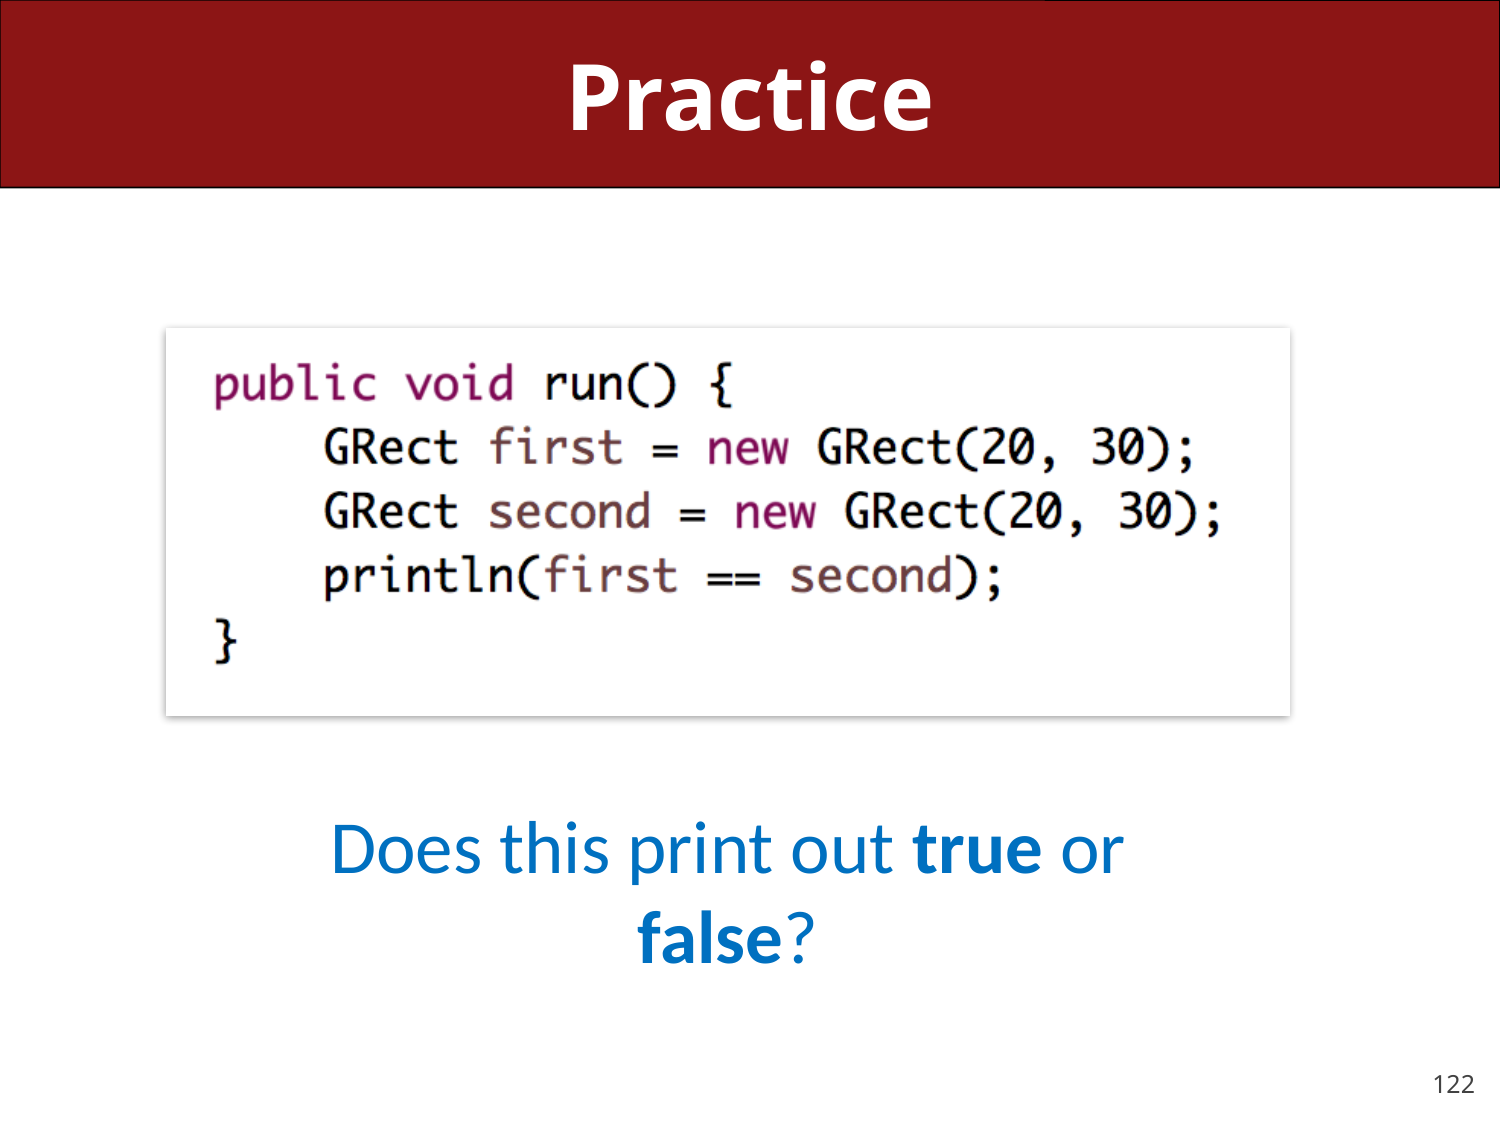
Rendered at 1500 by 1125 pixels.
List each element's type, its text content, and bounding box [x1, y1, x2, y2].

picture [180, 342, 1276, 702]
text_box Does this print out true or false? [308, 790, 1148, 986]
title Practice [75, 0, 1425, 188]
